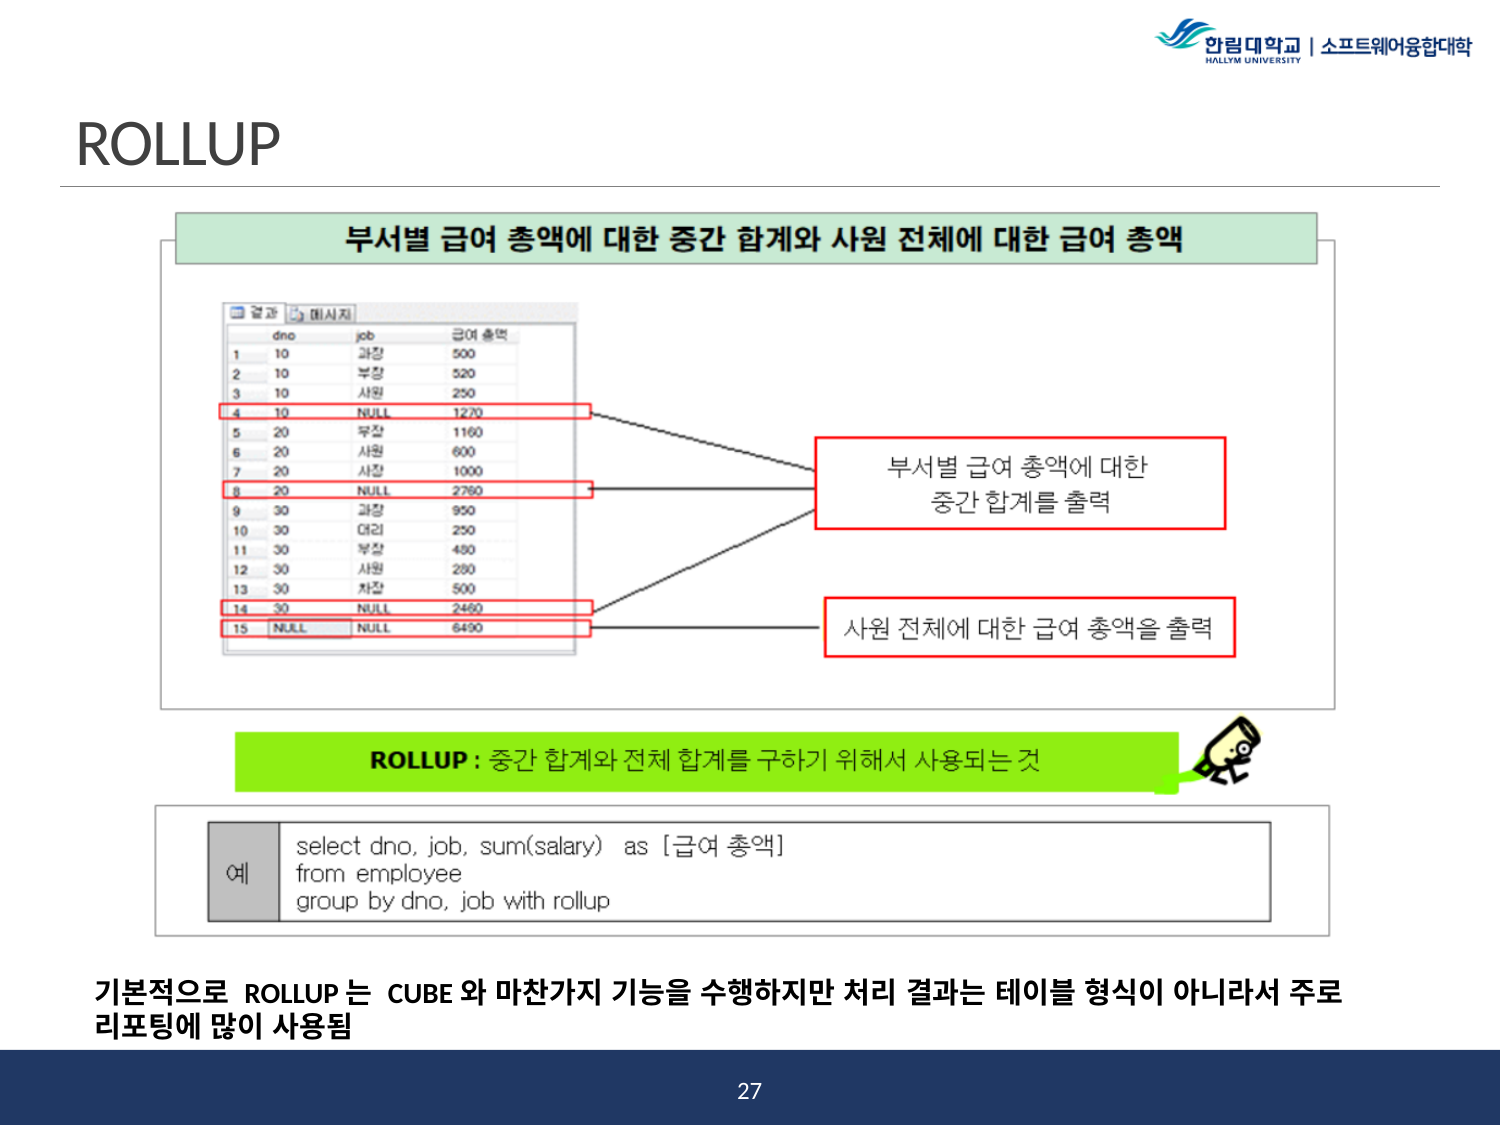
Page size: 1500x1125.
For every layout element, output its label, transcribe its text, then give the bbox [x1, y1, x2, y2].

slide_number 26 [669, 1059, 831, 1120]
text_box 기본적으로 ROLLUP는 CUBE와 마찬가지 기능을 수행하지만 처리 결과는 테이블 형식이 아니라서 주로 리포팅에 많이 사용됨 [79, 966, 1436, 1052]
title ROLLUP [60, 62, 1440, 187]
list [150, 203, 1350, 948]
picture [1148, 7, 1483, 76]
